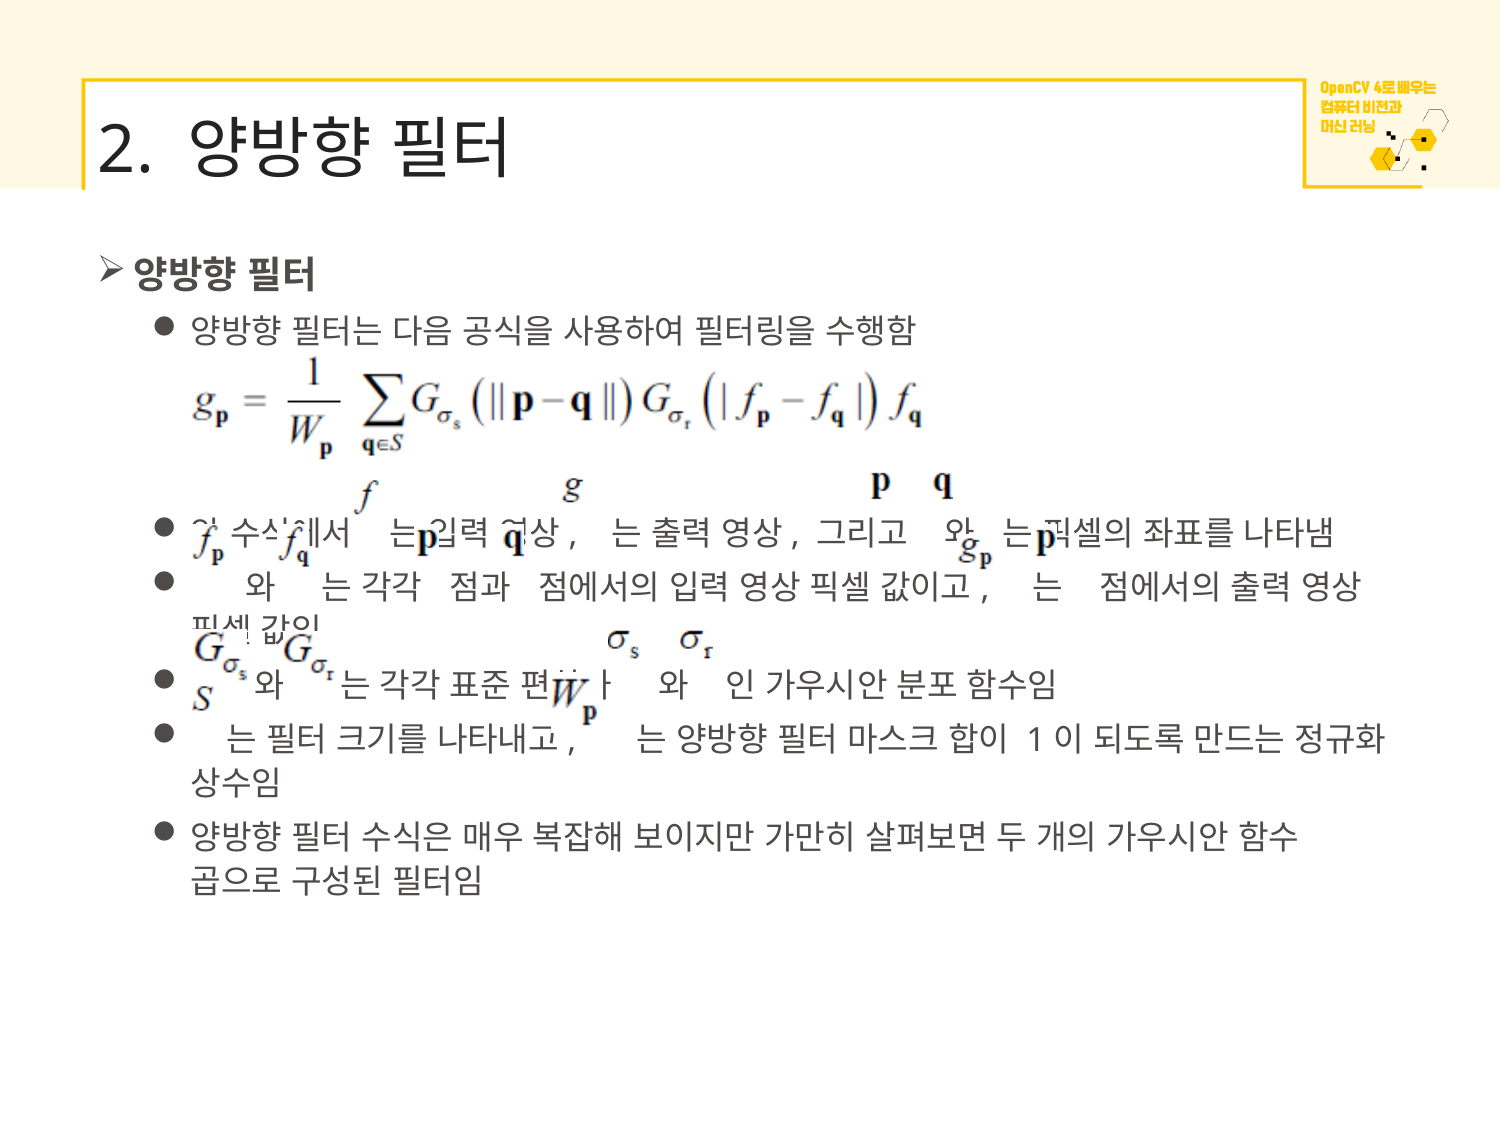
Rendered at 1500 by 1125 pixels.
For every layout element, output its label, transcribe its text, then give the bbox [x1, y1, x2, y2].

title 2. 양방향 필터 [82, 61, 1413, 193]
list 양방향 필터 양방향 필터는 다음 공식을 사용하여 필터링을 수행함 앞 수식에서 는 입력 영상, 는 출력 영상, 그리고 와 는 픽셀의 좌표를 나타냄 와 는 각각 점과 점에서의 입력 영상 픽셀 값이고, 는 점에서의 출력 영상 픽셀 값임 와 는 각각 표준 편차가 와 인 가우시안 분포 함수임 는 필터 크기를 나타내고, 는 양방향 필터 마스크 합이 1이 되도록 만드는 정규화 상수임 양방향 필터 수식은 매우 복잡해 보이지만 가만히 살펴보면 두 개의 가우시안 함수 곱으로 구성된 필터임 [81, 239, 1412, 1054]
picture [0, 0, 1500, 1125]
